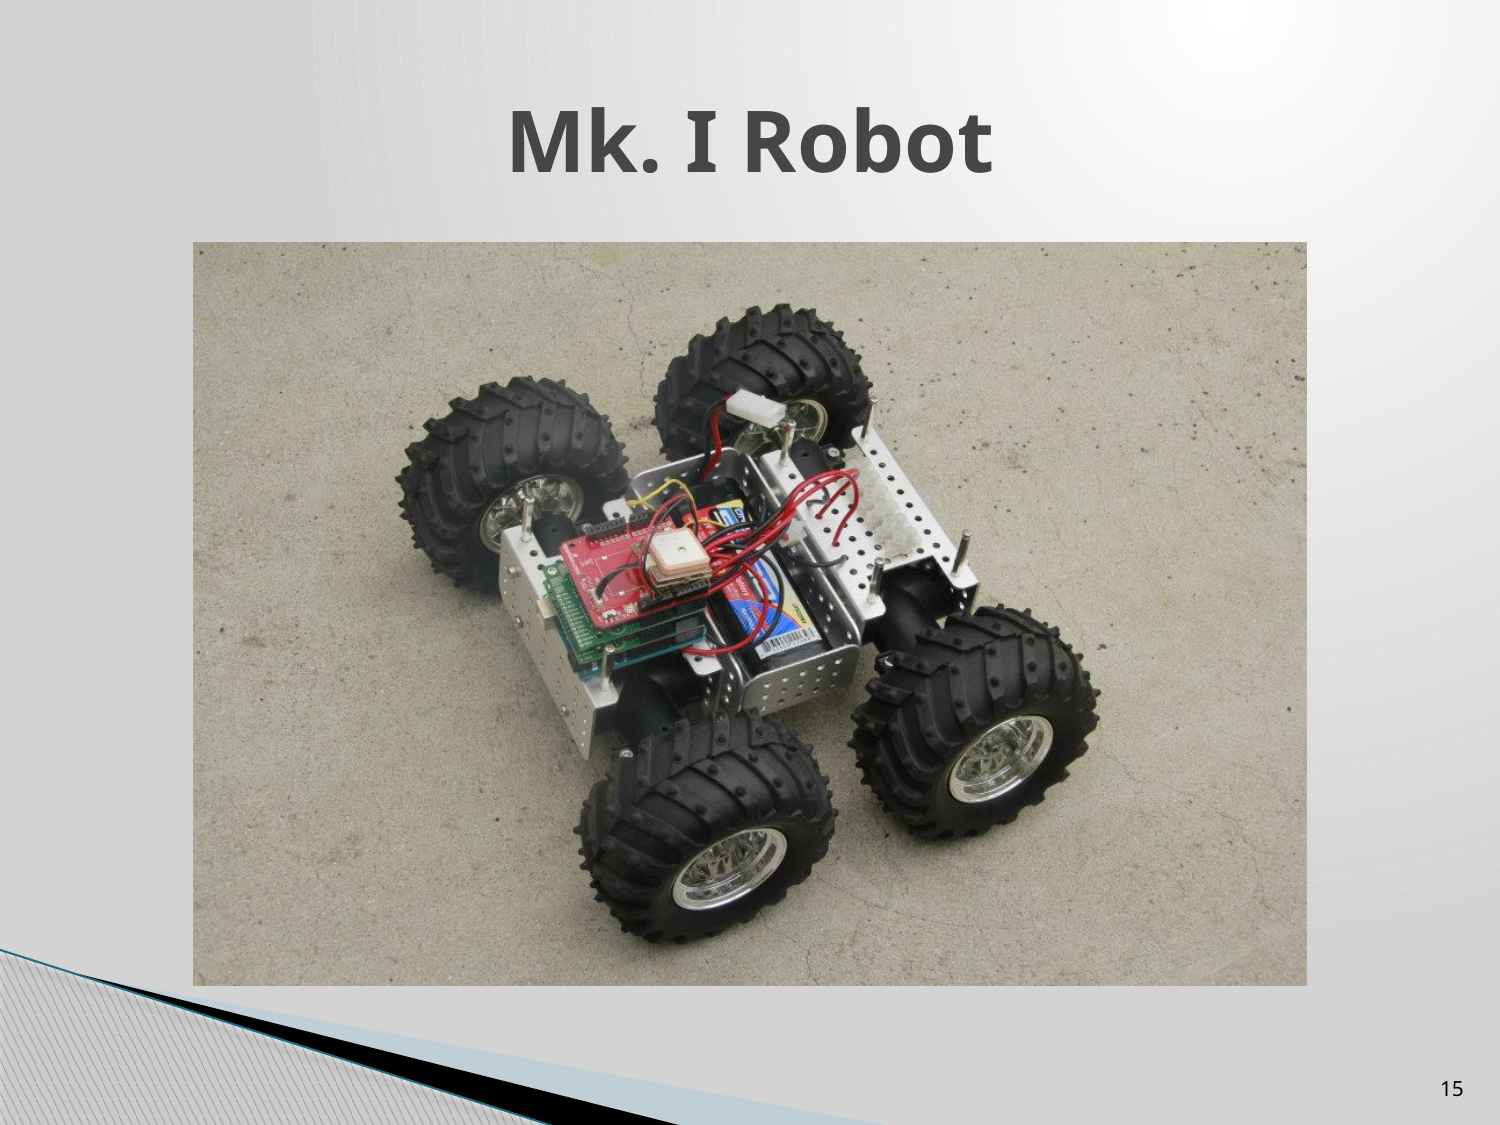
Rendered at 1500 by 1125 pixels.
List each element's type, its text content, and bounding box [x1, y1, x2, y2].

slide_number 15 [1418, 1051, 1479, 1112]
title Mk. I Robot [75, 45, 1425, 233]
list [192, 242, 1307, 986]
